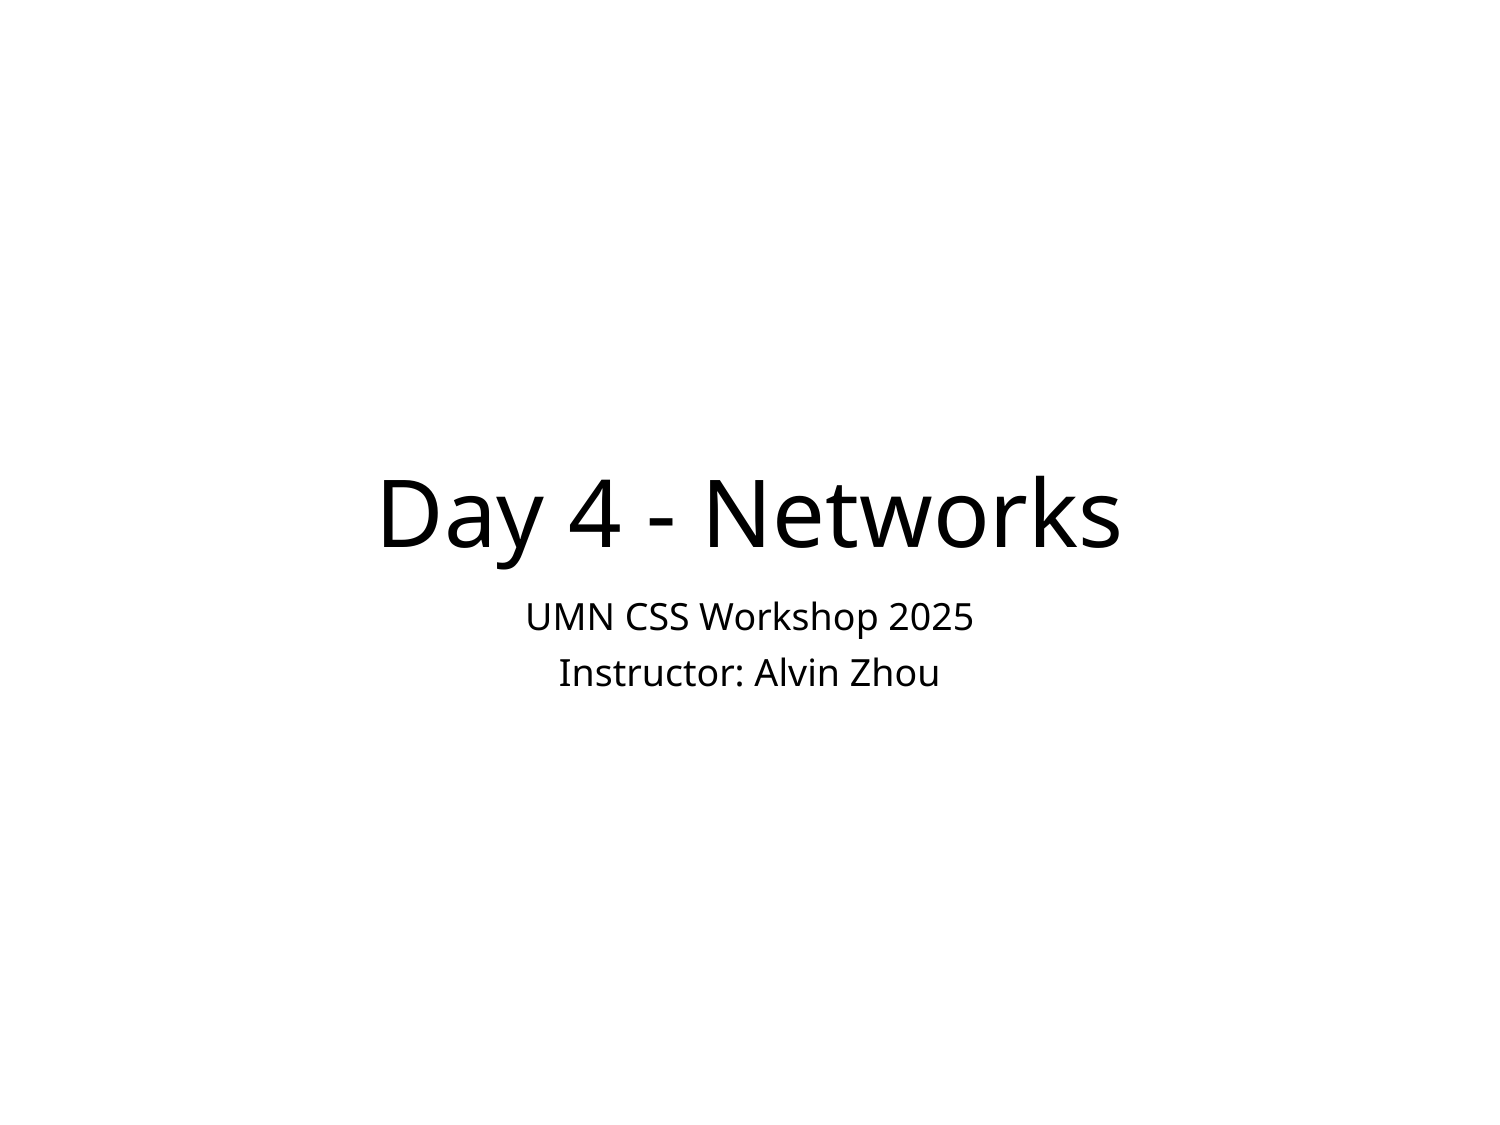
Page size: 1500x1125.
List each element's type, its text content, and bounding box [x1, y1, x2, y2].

subtitle UMN CSS Workshop 2025 Instructor: Alvin Zhou [187, 590, 1313, 863]
title Day 4 - Networks [187, 184, 1313, 576]
